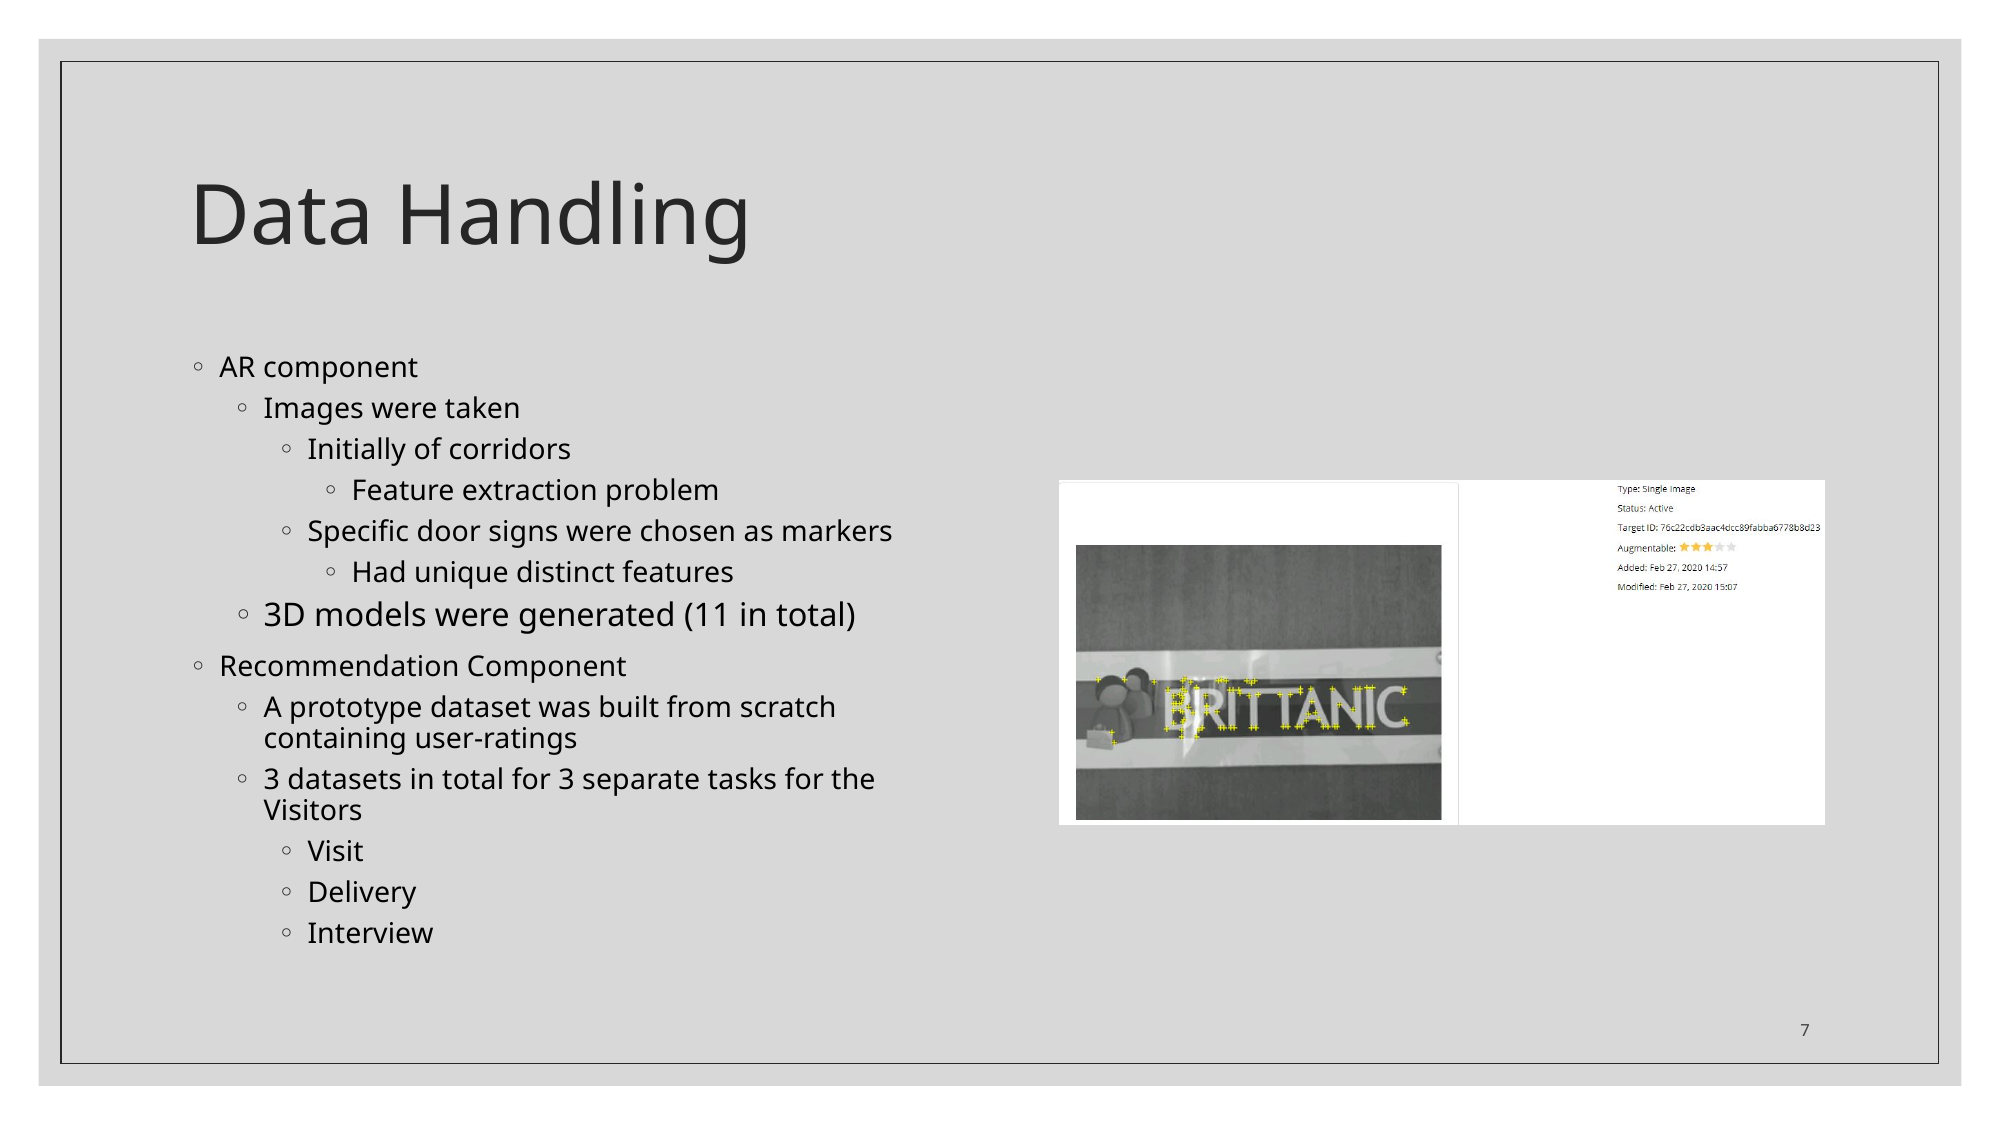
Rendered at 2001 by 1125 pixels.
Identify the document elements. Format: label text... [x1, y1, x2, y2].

list AR component Images were taken Initially of corridors Feature extraction problem Specific door signs were chosen as markers Had unique distinct features 3D models were generated (11 in total) Recommendation Component A prototype dataset was built from scratch containing user-ratings 3 datasets in total for 3 separate tasks for the Visitors Visit Delivery Interview [174, 345, 940, 960]
picture [1059, 480, 1825, 825]
slide_number 7 [1687, 990, 1825, 1050]
title Data Handling [174, 105, 1825, 331]
